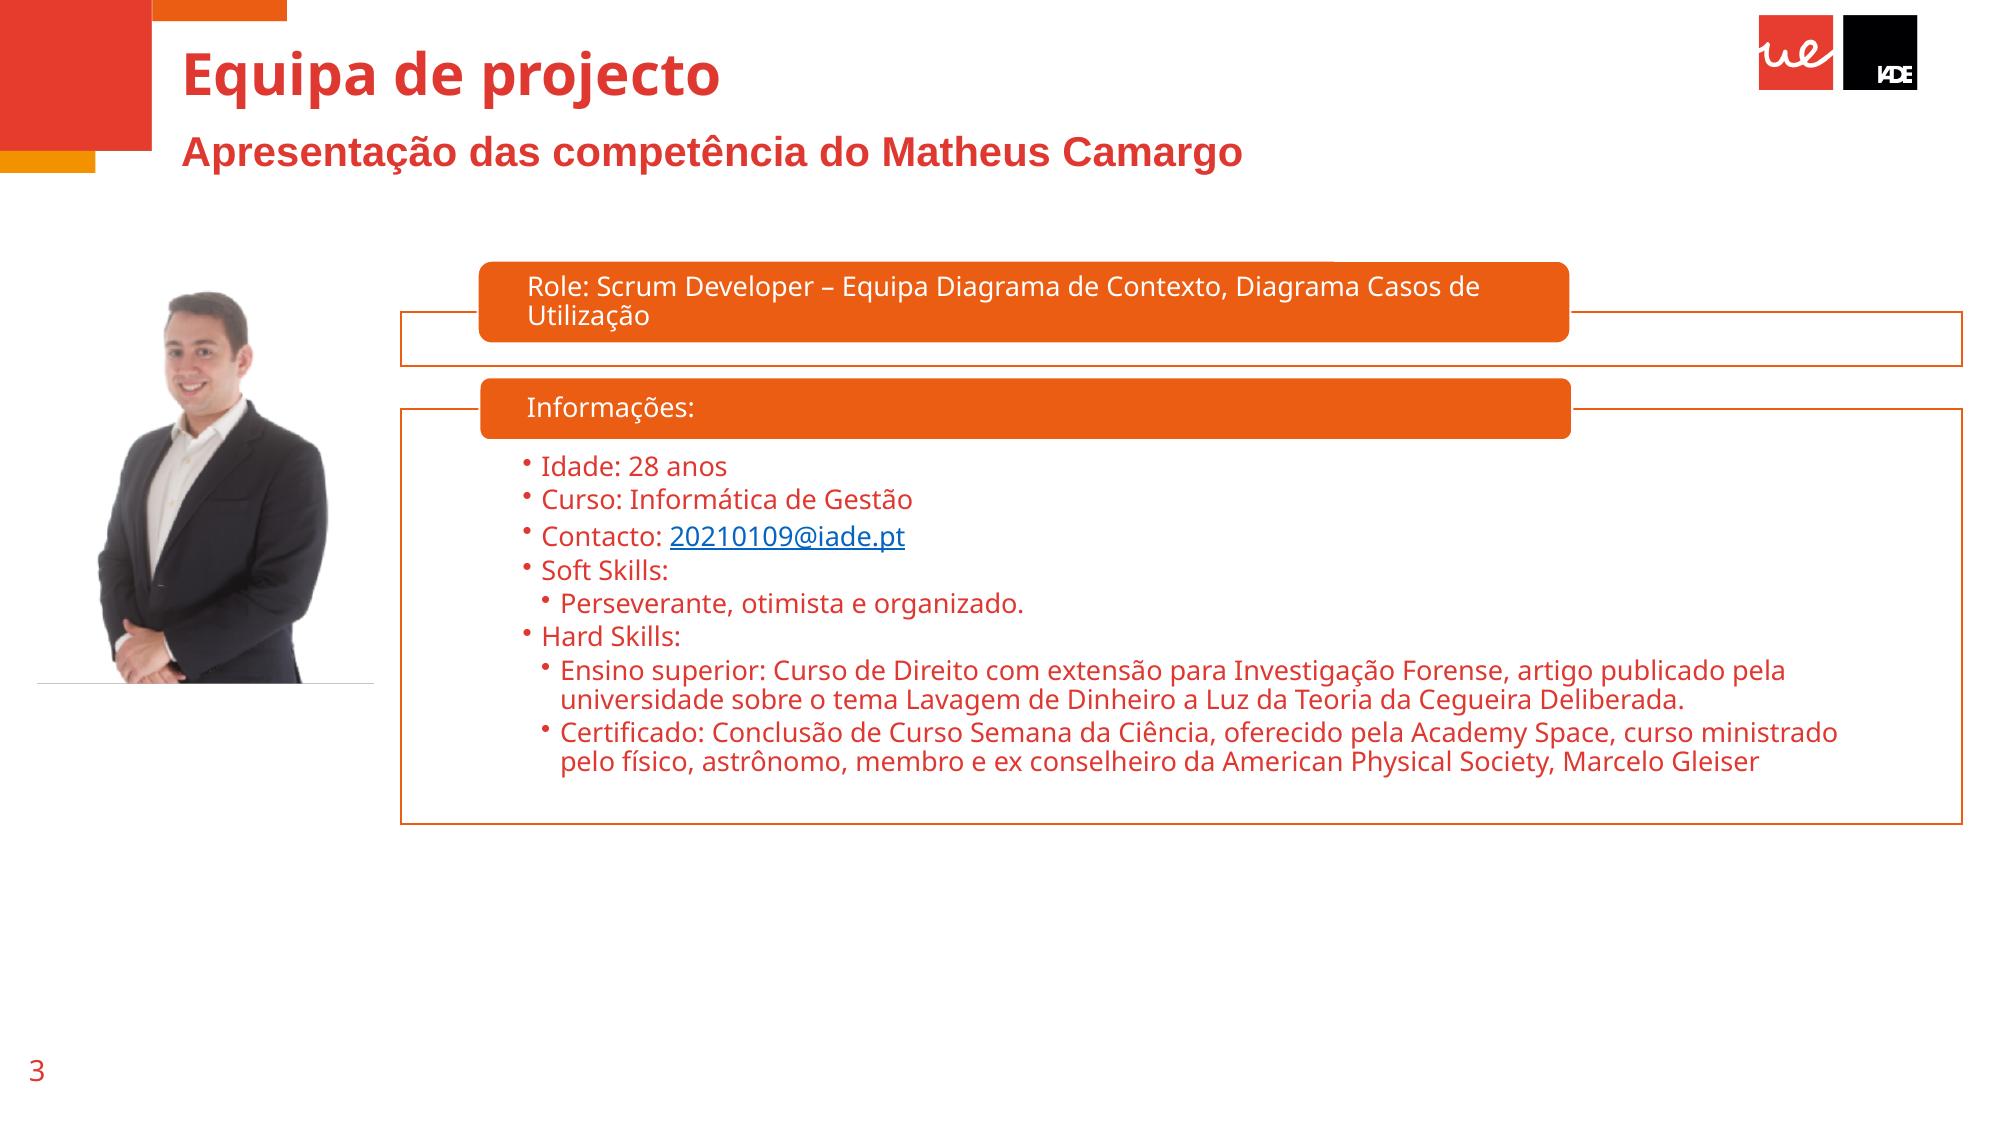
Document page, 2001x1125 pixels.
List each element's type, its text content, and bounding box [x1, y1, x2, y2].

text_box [401, 250, 1963, 835]
slide_number 3 [2, 1044, 73, 1105]
title Equipa de projecto [166, 38, 1728, 106]
picture [1753, 5, 1924, 98]
subtitle Apresentação das competência do Matheus Camargo [166, 122, 1728, 186]
picture [0, 0, 287, 174]
picture [37, 250, 374, 685]
